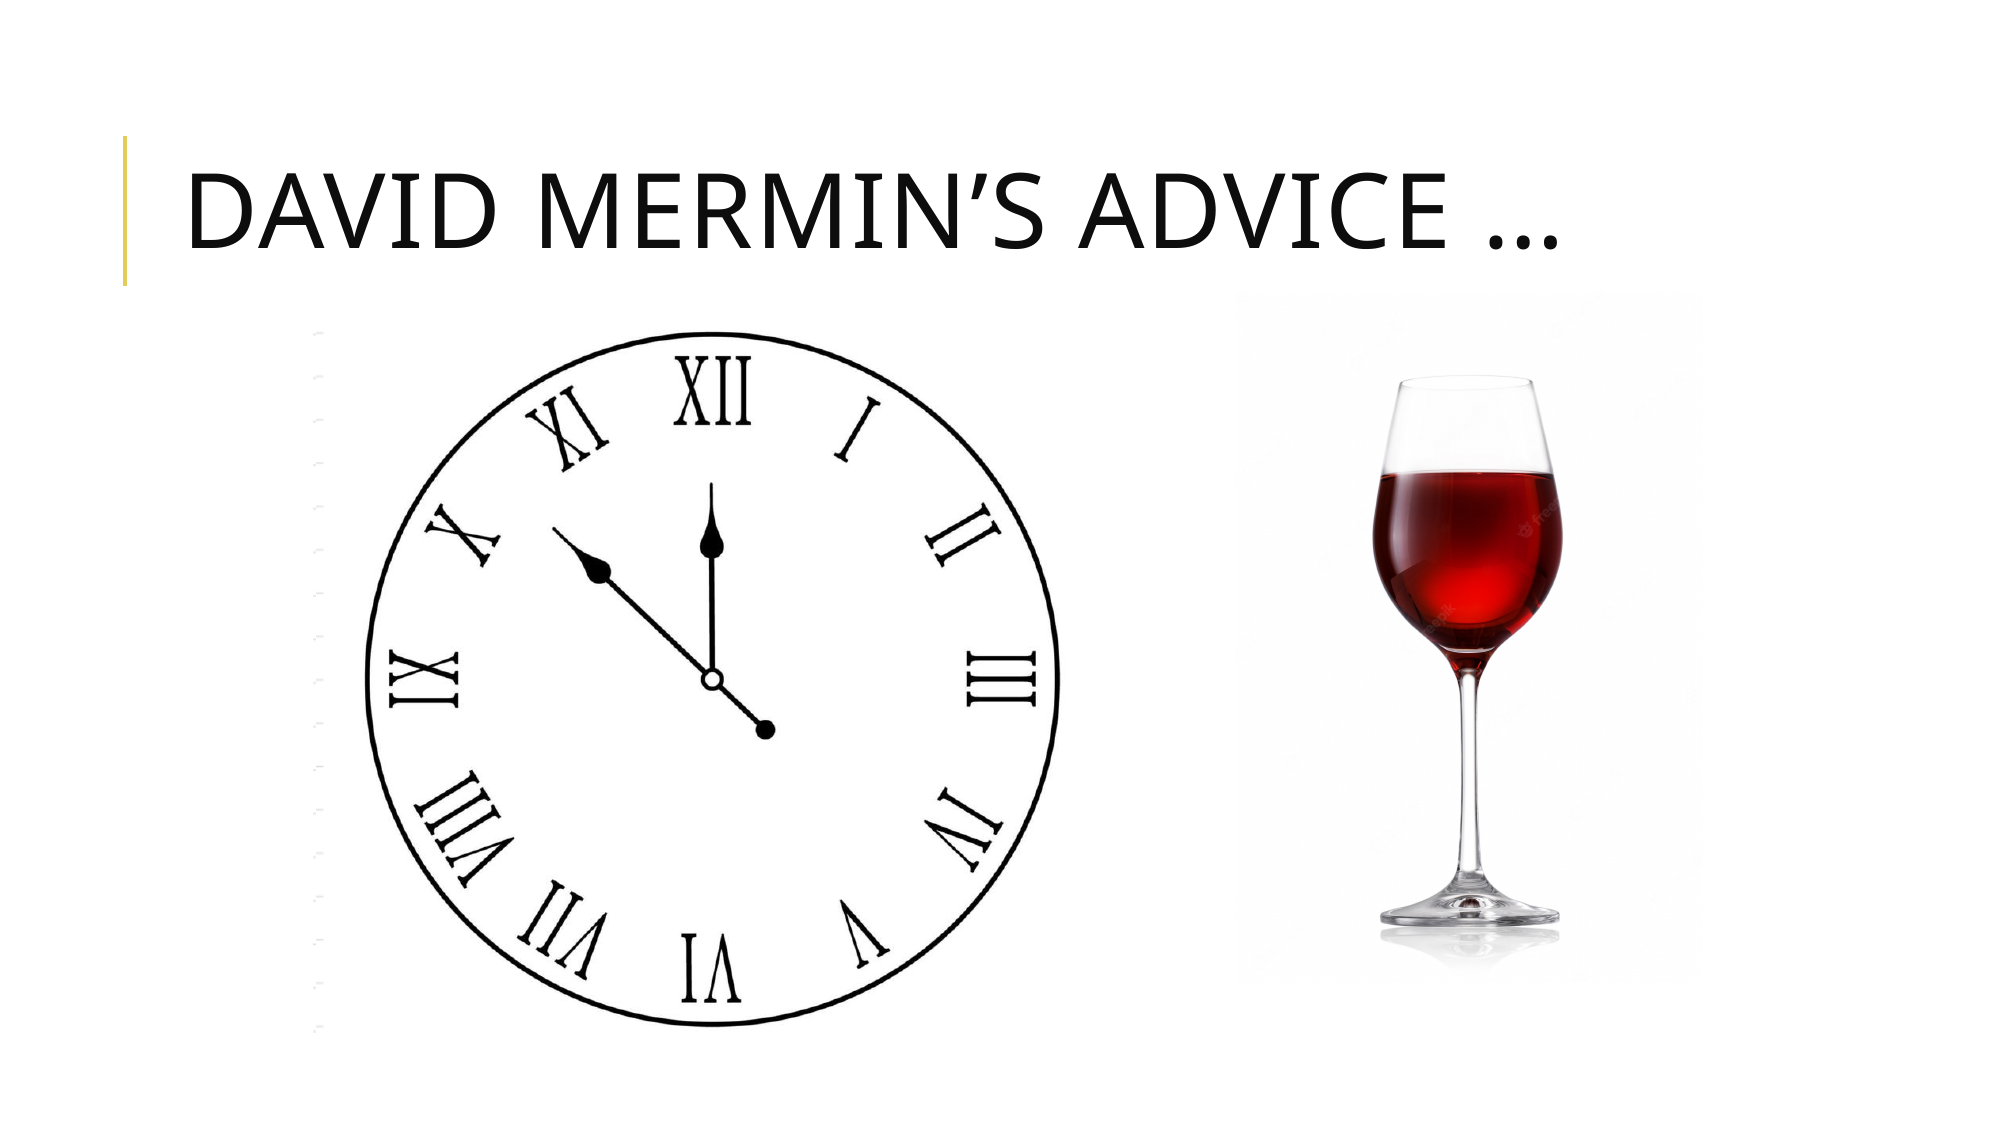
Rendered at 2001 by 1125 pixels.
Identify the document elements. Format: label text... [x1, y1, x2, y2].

picture [313, 290, 1100, 1067]
picture [1235, 290, 1702, 983]
title David mermin’s advice … [168, 96, 1763, 342]
